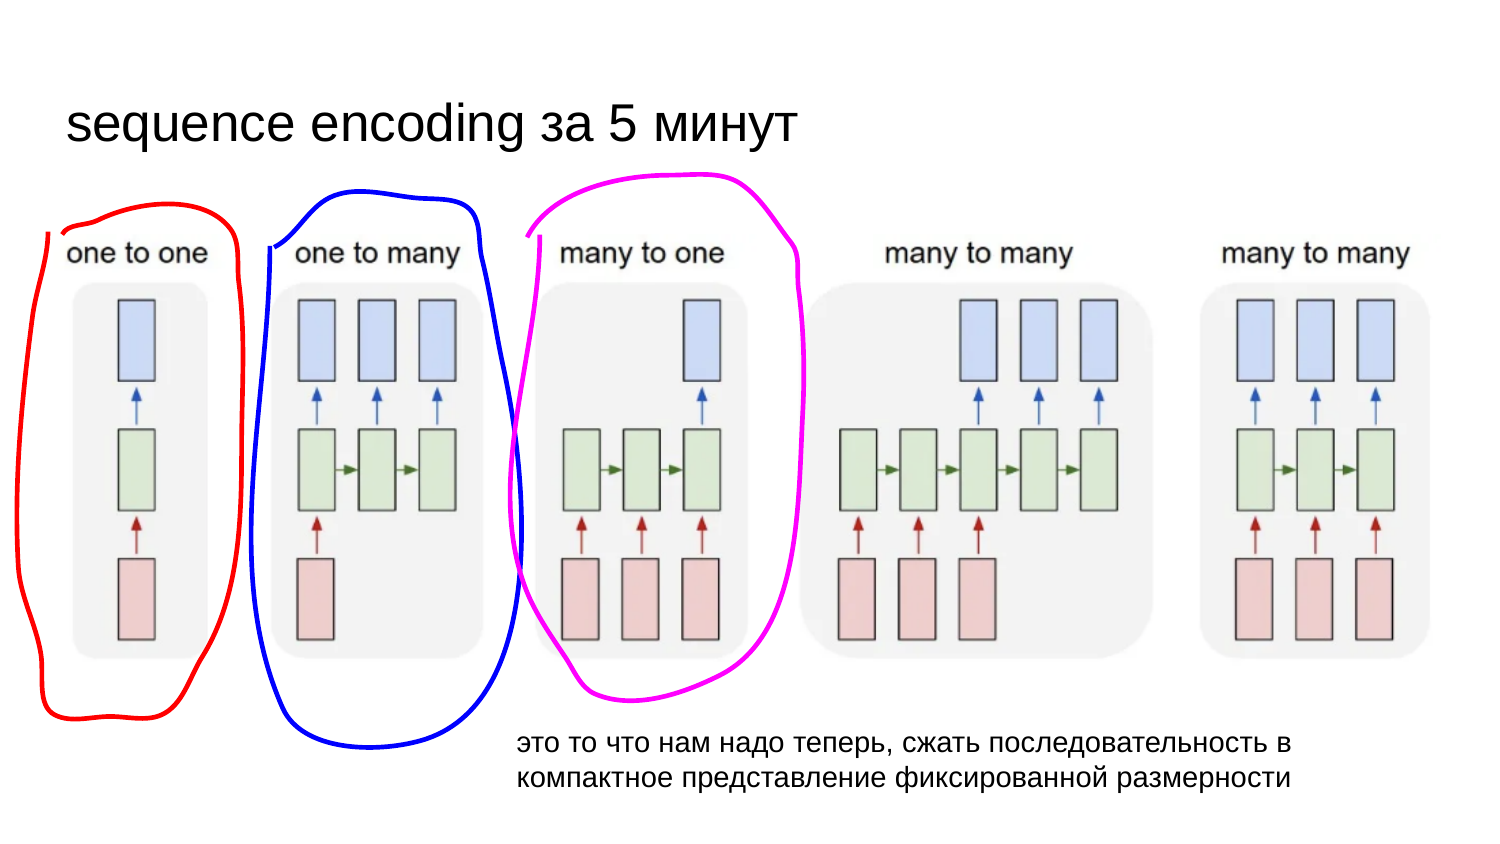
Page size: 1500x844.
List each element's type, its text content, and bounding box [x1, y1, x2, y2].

text_box [595, 694, 674, 701]
text_box это то что нам надо теперь, cжать последовательность в компактное представление фиксированной размерности [501, 708, 1394, 809]
text_box [276, 694, 484, 748]
picture [24, 191, 1476, 685]
text_box [584, 174, 749, 190]
title sequence encoding за 5 минут [51, 72, 1449, 167]
text_box [42, 694, 183, 720]
